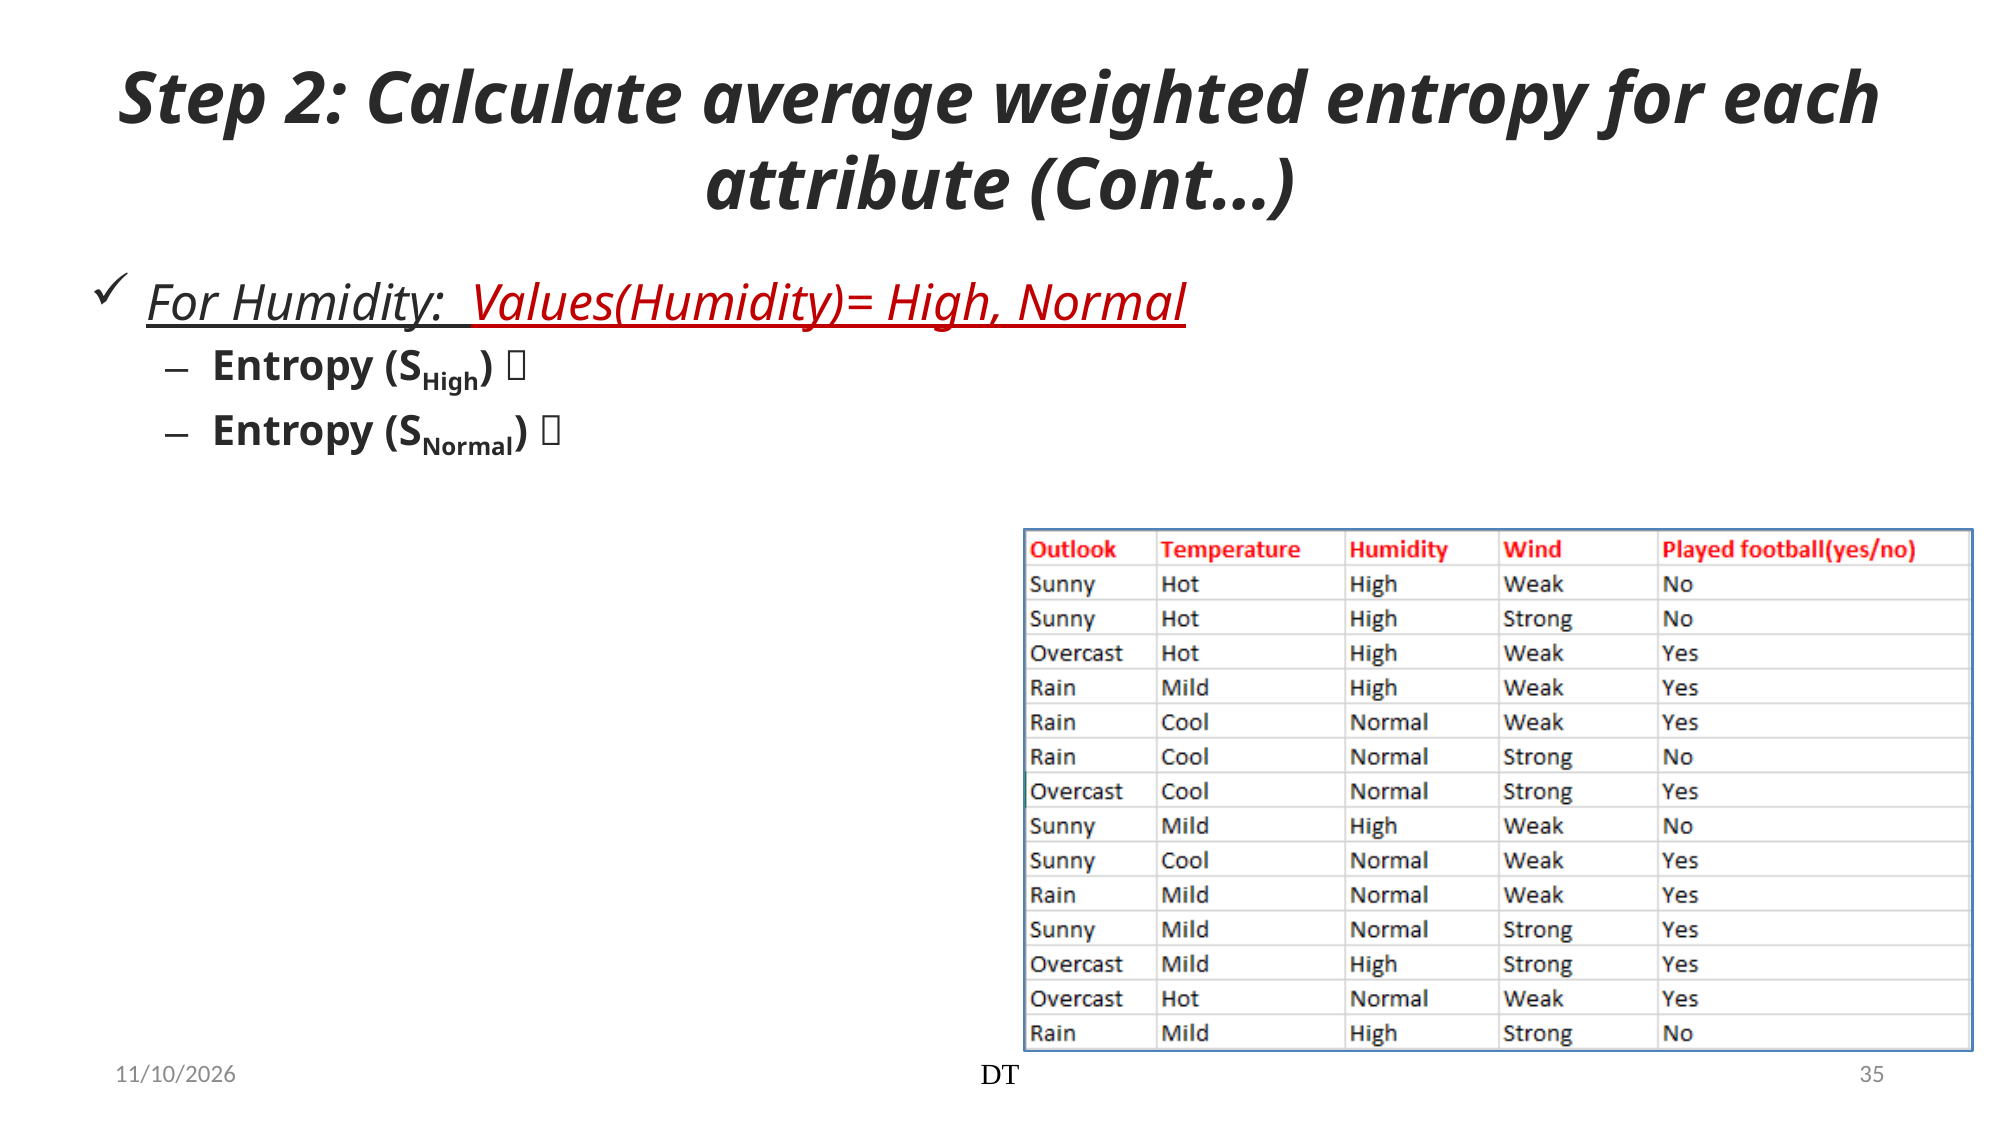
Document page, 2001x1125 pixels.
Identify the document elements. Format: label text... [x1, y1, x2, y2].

footer DT [683, 1042, 1317, 1103]
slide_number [99, 1042, 567, 1103]
picture [1024, 529, 1972, 1051]
slide_number 35 [1433, 1059, 1900, 1103]
title Step 2: Calculate average weighted entropy for each attribute (Cont…) [99, 45, 1900, 233]
